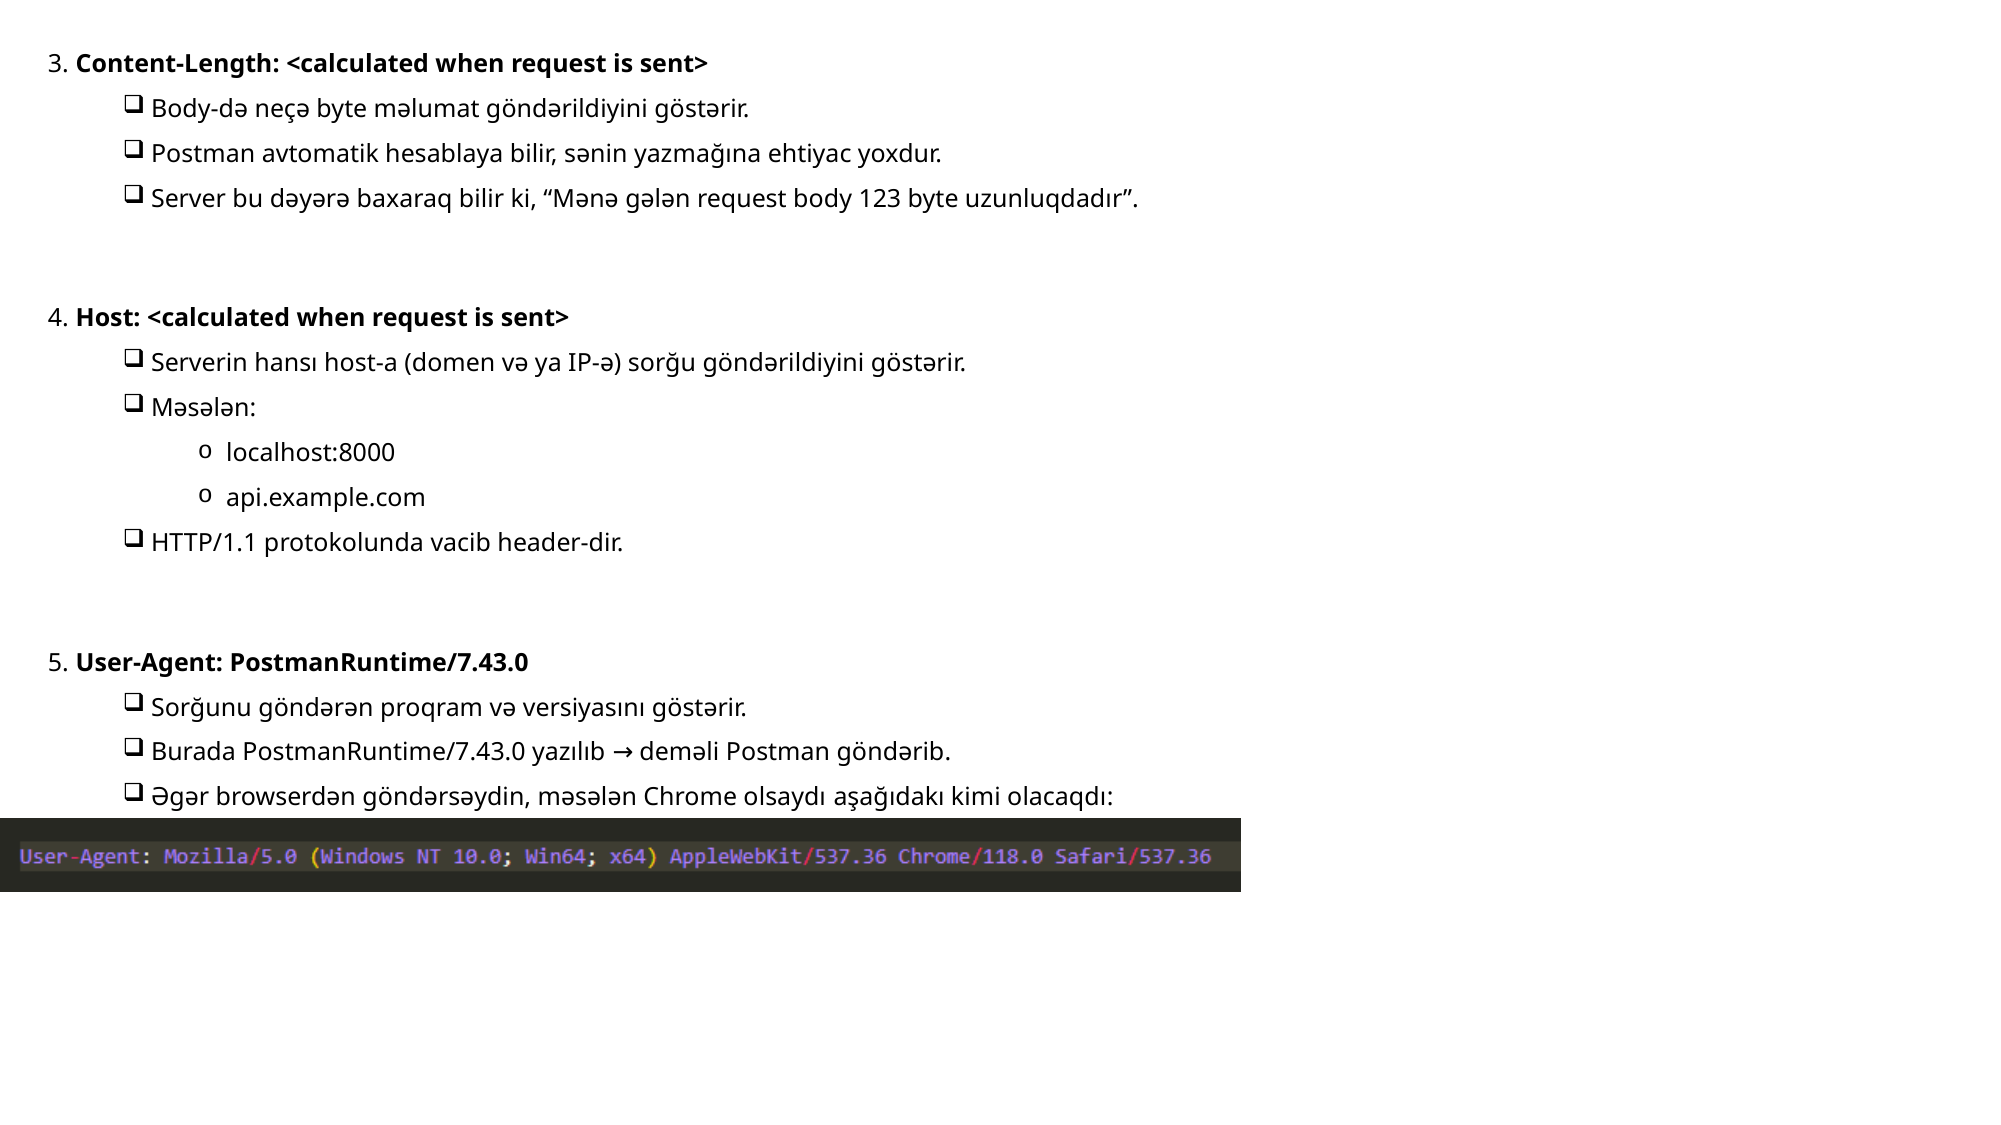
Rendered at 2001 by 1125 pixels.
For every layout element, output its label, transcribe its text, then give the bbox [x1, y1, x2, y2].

picture [0, 818, 1241, 892]
text_box 3. Content-Length: <calculated when request is sent> Body-də neçə byte məlumat göndərildiyini göstərir. Postman avtomatik hesablaya bilir, sənin yazmağına ehtiyac yoxdur. Server bu dəyərə baxaraq bilir ki, “Mənə gələn request body 123 byte uzunluqdadır”. 4. Host: <calculated when request is sent> Serverin hansı host-a (domen və ya IP-ə) sorğu göndərildiyini göstərir. Məsələn: localhost:8000 api.example.com HTTP/1.1 protokolunda vacib header-dir. 5. User-Agent: PostmanRuntime/7.43.0 Sorğunu göndərən proqram və versiyasını göstərir. Burada PostmanRuntime/7.43.0 yazılıb → deməli Postman göndərib. Əgər browserdən göndərsəydin, məsələn Chrome olsaydı aşağıdakı kimi olacaqdı: [33, 40, 1973, 878]
